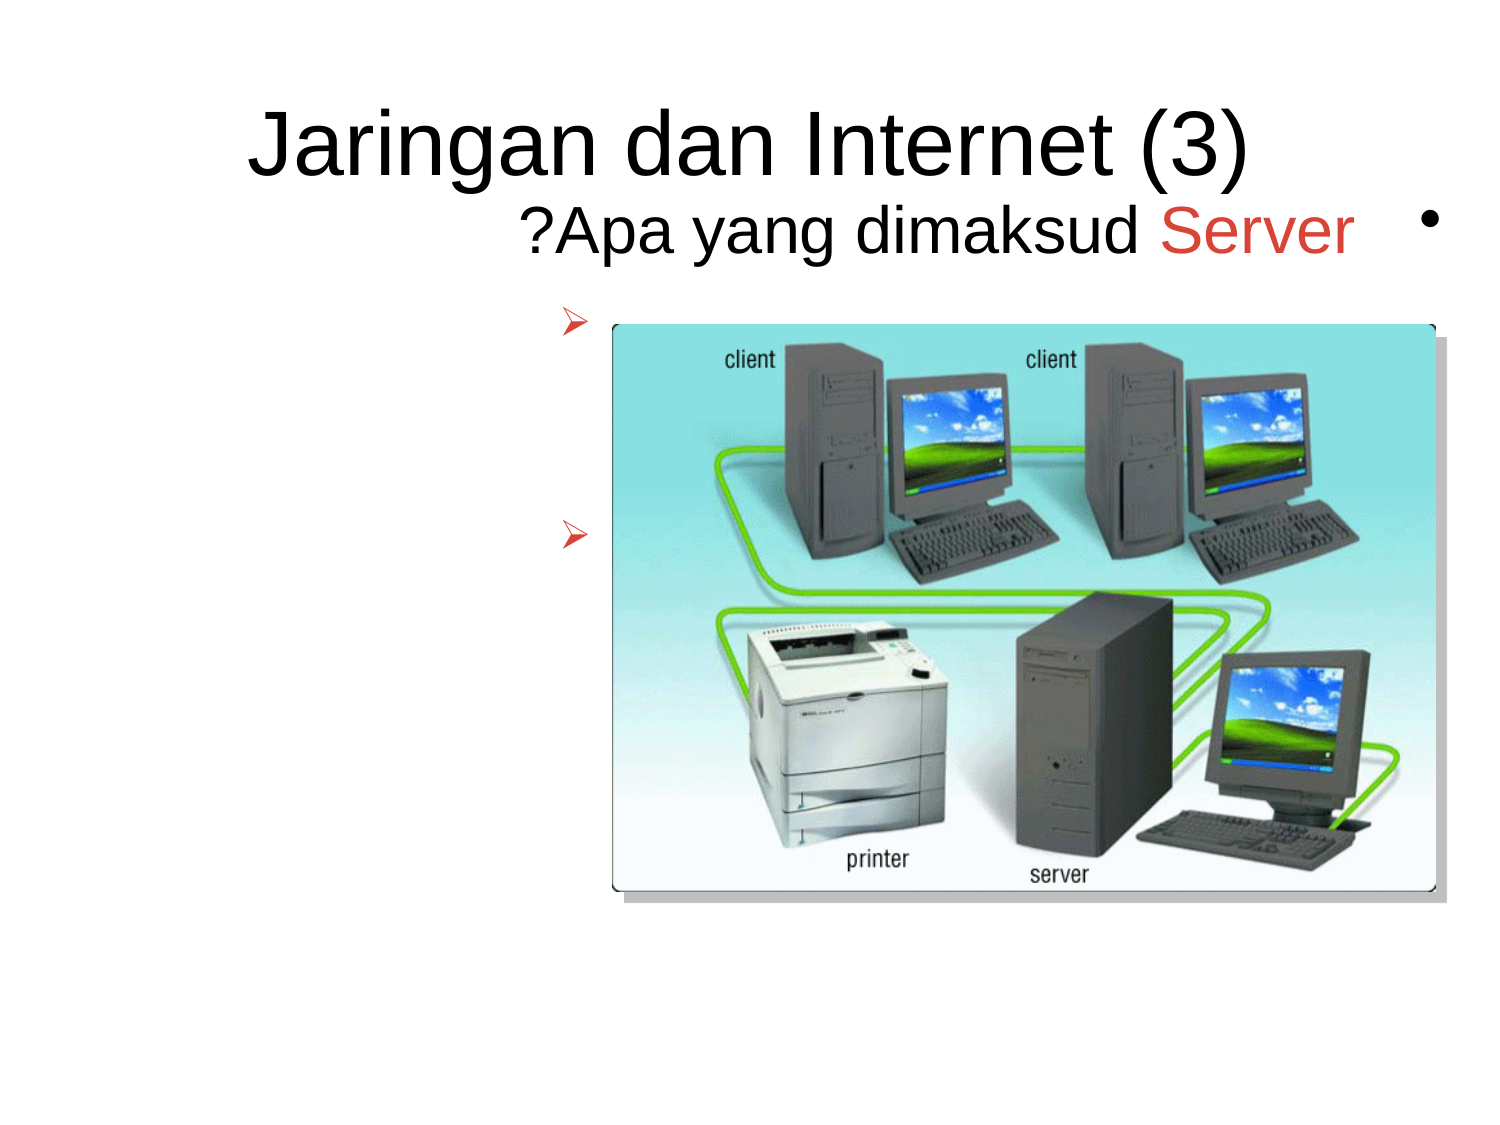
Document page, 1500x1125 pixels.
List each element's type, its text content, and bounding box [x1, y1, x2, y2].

picture [612, 324, 1437, 893]
text_box Client mengakses sumber daya yang ada di server [50, 499, 607, 713]
list Apa yang dimaksud Server? [49, 178, 1459, 313]
title Jaringan dan Internet (3) [74, 44, 1426, 178]
text_box Mengatur Sumber daya yang berada di jaringan [50, 287, 625, 499]
